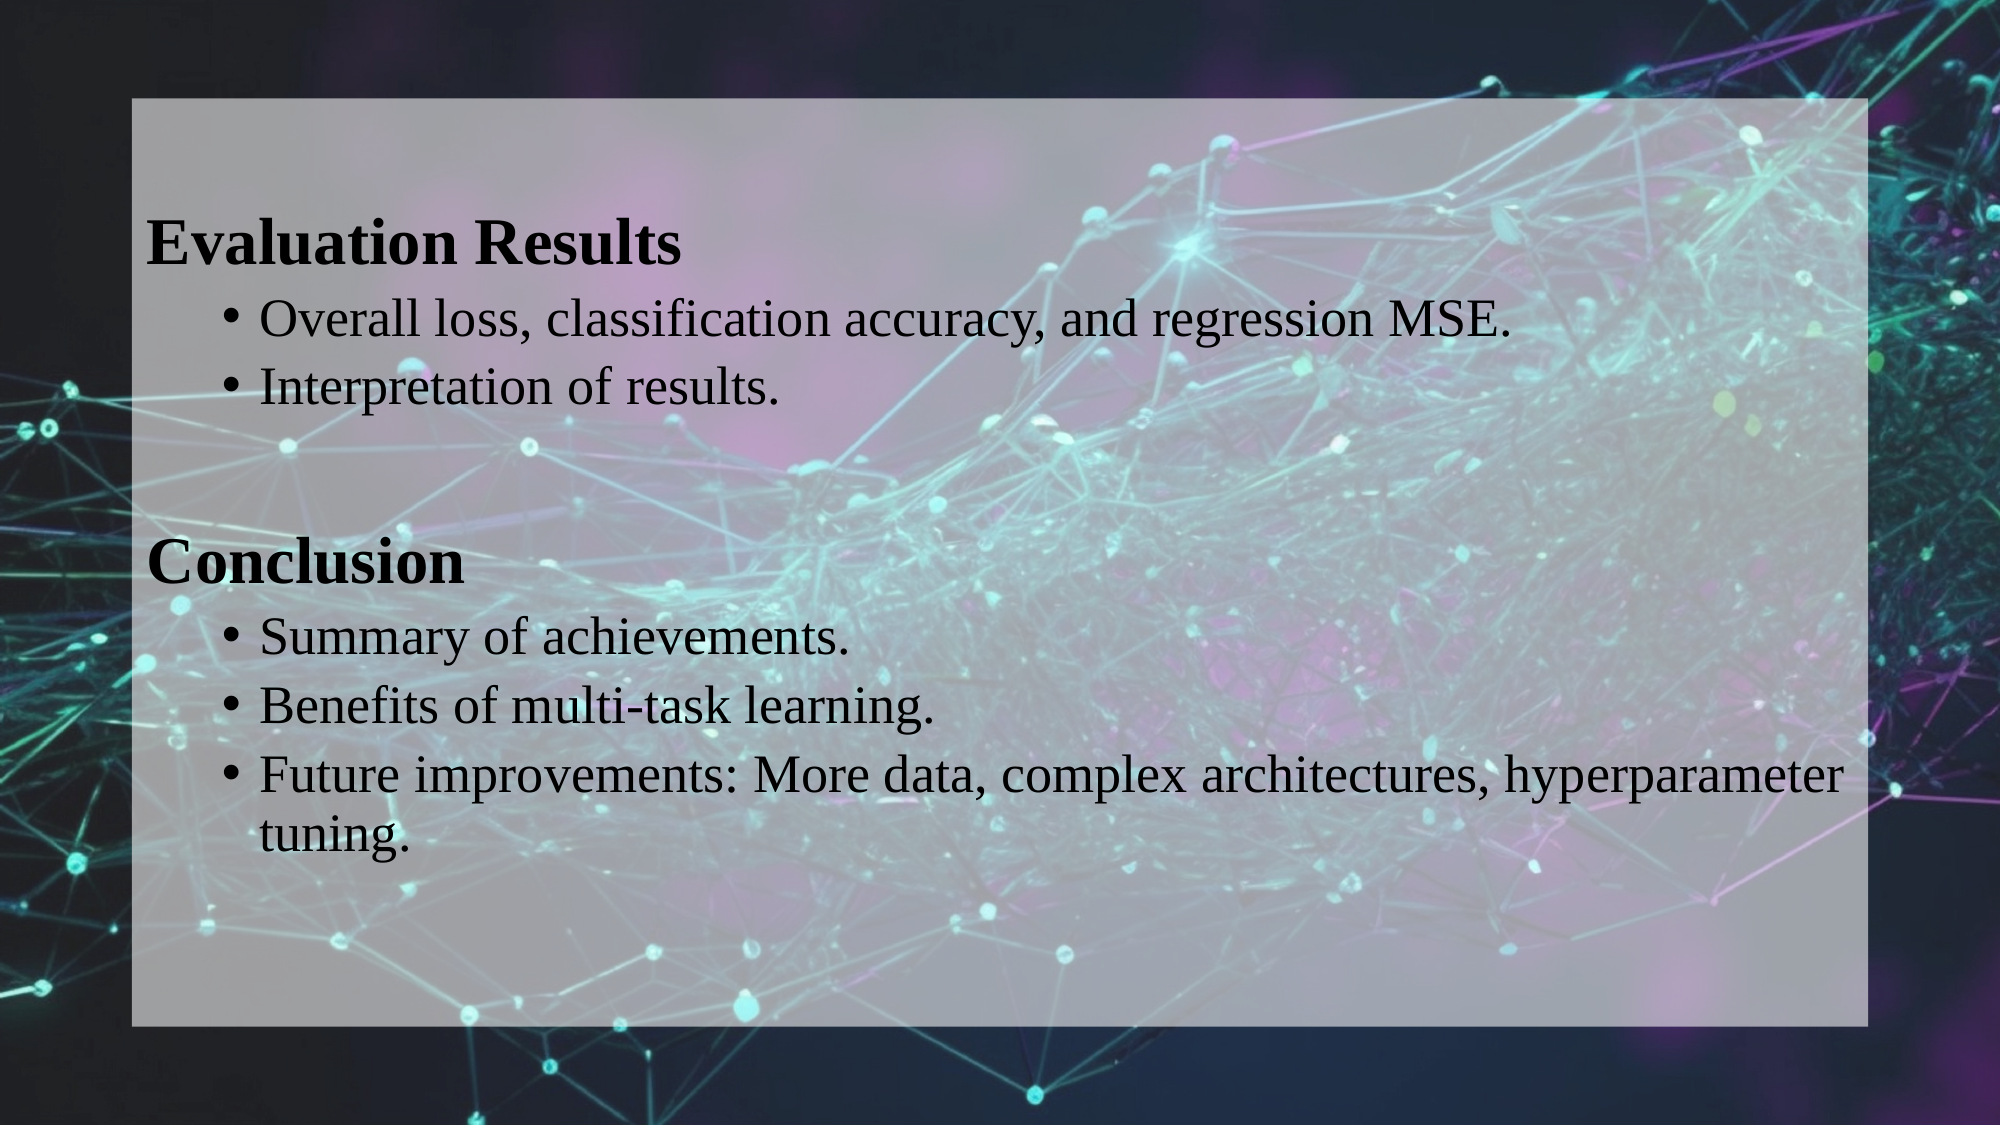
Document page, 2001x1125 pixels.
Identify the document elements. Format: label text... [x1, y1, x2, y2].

list Evaluation Results Overall loss, classification accuracy, and regression MSE. Interpretation of results. Conclusion Summary of achievements. Benefits of multi-task learning. Future improvements: More data, complex architectures, hyperparameter tuning. [131, 98, 1869, 1027]
